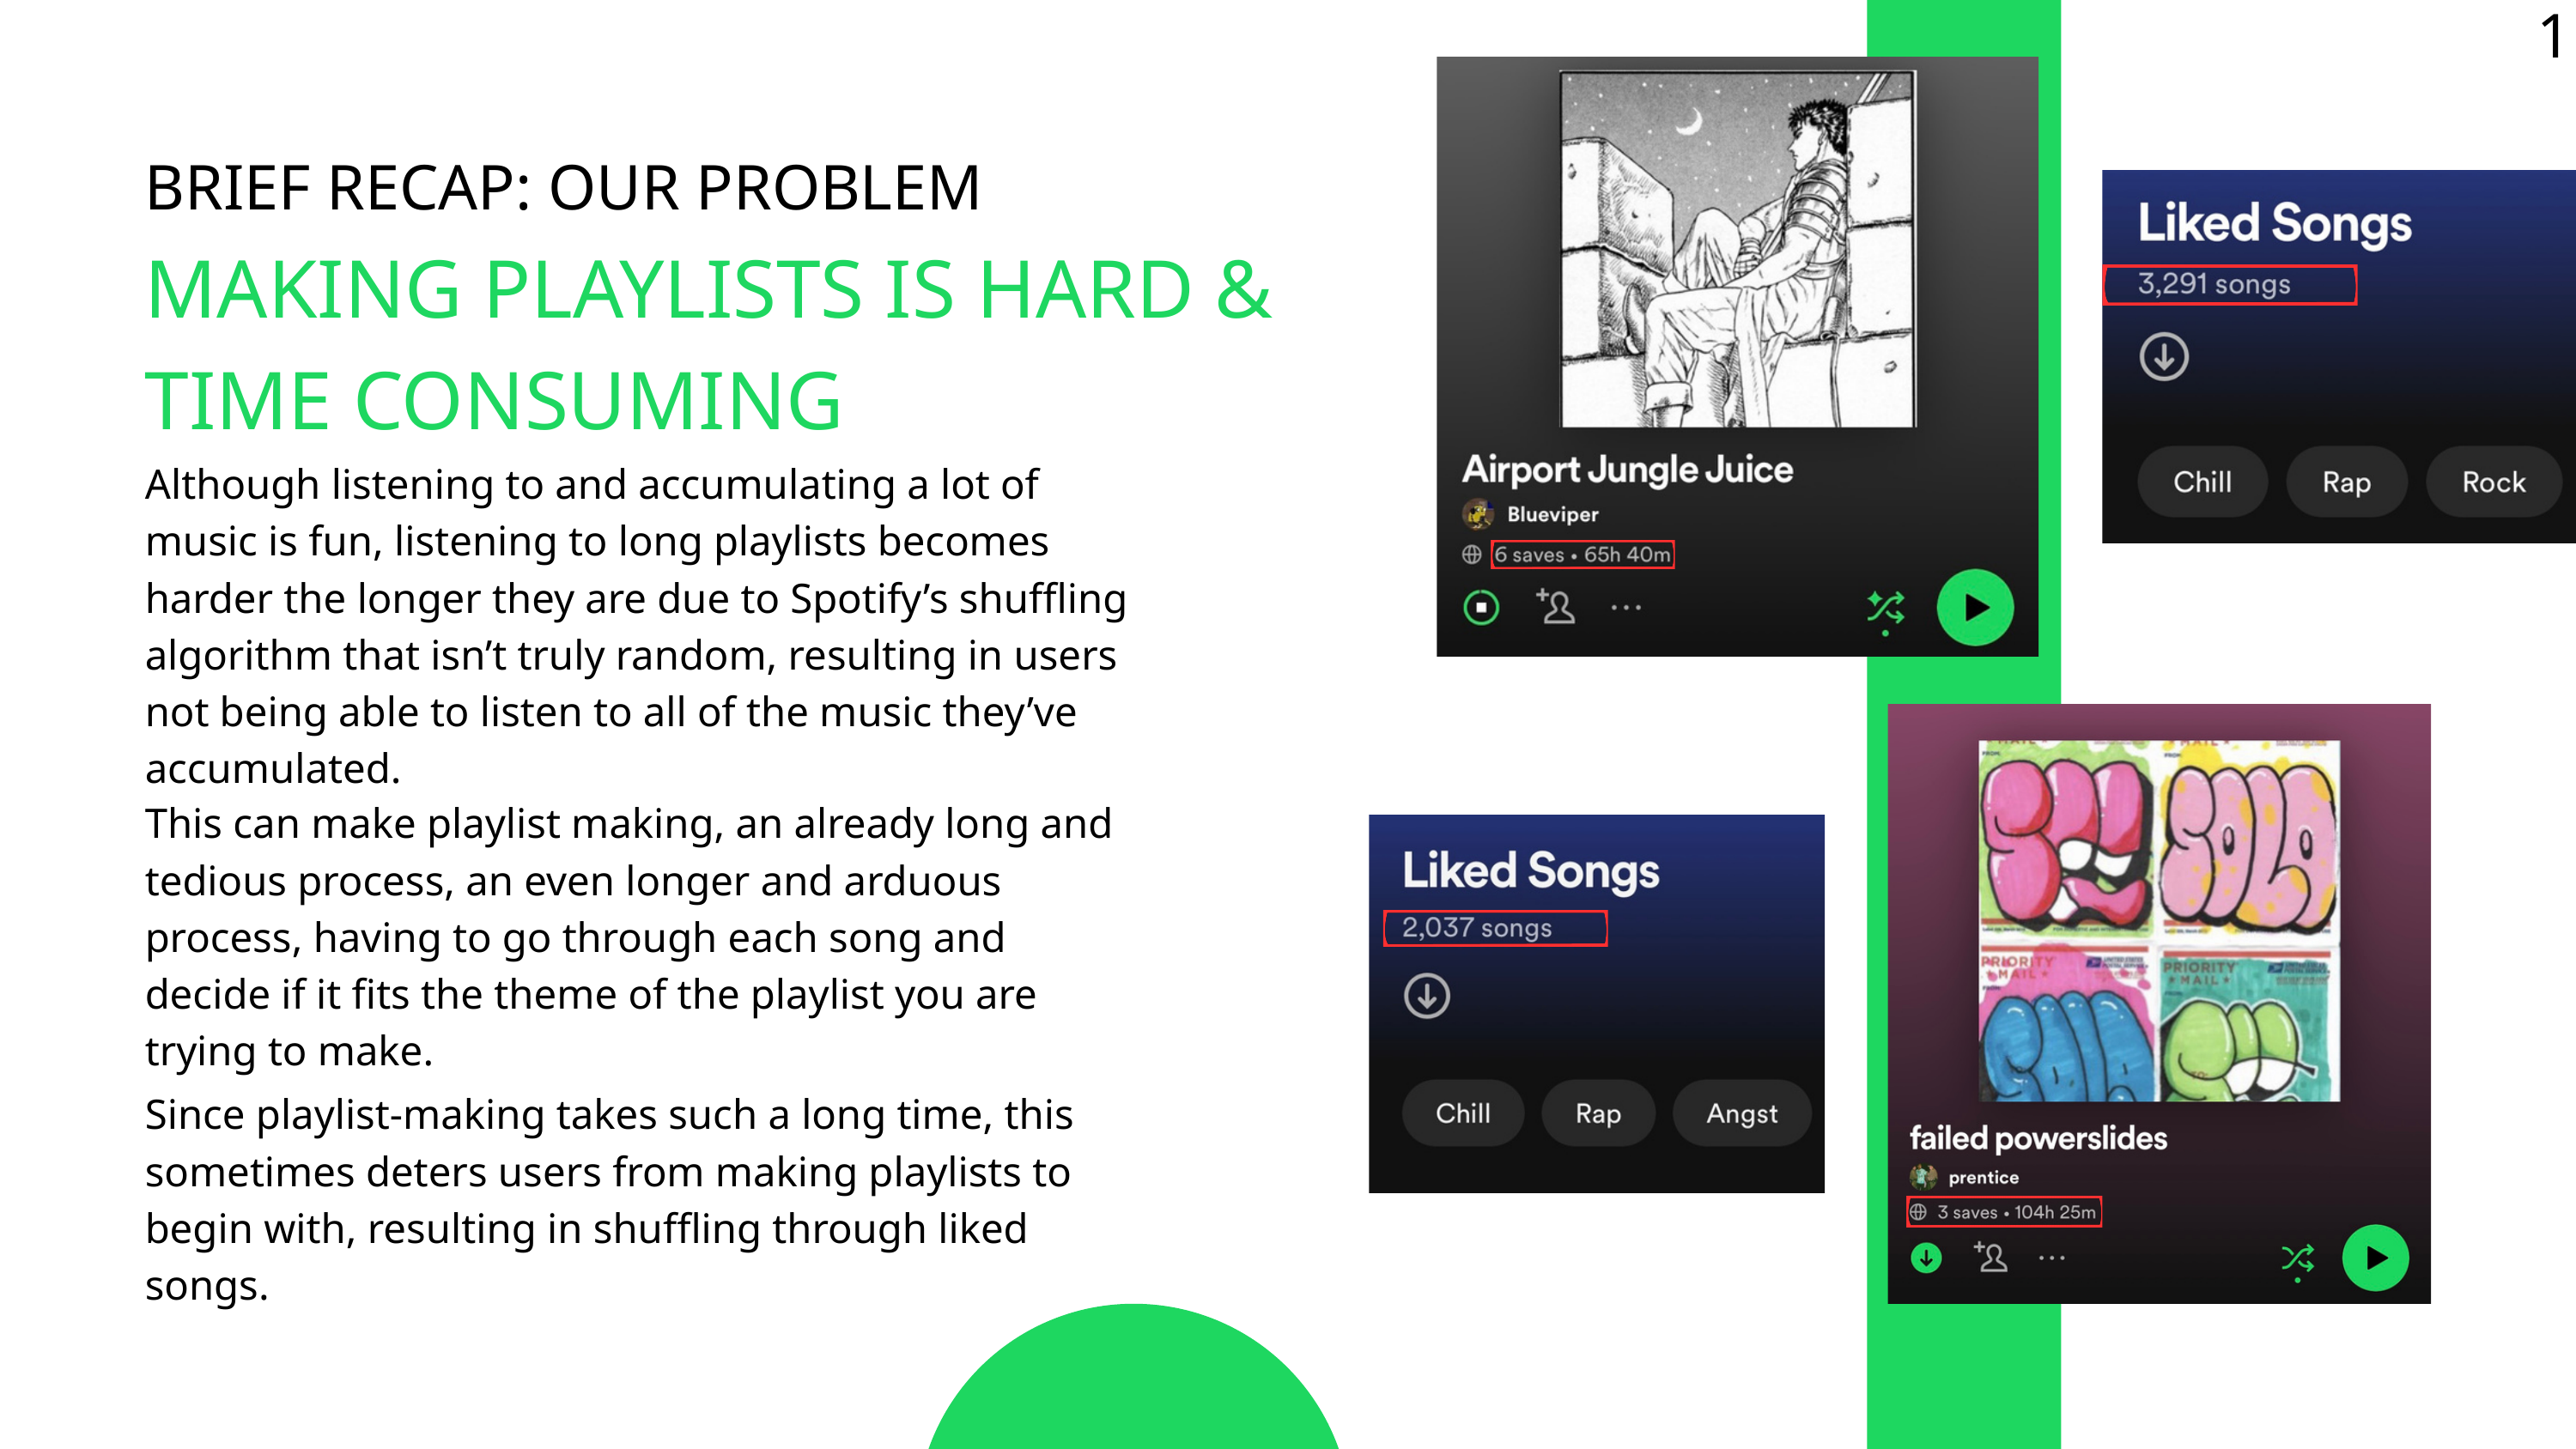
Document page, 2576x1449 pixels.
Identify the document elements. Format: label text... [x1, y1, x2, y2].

text_box [2068, 1196, 2103, 1228]
text_box Since playlist-making takes such a long time, this sometimes deters users from making playlists to begin with, resulting in shuffling through liked songs. [144, 1081, 1134, 1308]
text_box Although listening to and accumulating a lot of music is fun, listening to long playlists becomes harder the longer they are due to Spotify’s shuffling algorithm that isn’t truly random, resulting in users not being able to listen to all of the music they’ve accumulated. [144, 451, 1134, 791]
text_box [1491, 540, 1675, 570]
text_box BRIEF RECAP: OUR PROBLEM [144, 135, 1062, 222]
text_box [1382, 910, 1608, 947]
text_box [1369, 815, 1826, 1193]
text_box [2102, 264, 2358, 306]
text_box [1437, 57, 1862, 657]
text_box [1867, 0, 2062, 1449]
text_box This can make playlist making, an already long and tedious process, an even longer and arduous process, having to go through each song and decide if it fits the theme of the playlist you are trying to make. [144, 791, 1134, 1074]
text_box [2068, 704, 2432, 1304]
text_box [915, 1303, 1352, 1449]
text_box 1 [2537, 0, 2556, 71]
text_box [2102, 170, 2576, 543]
text_box MAKING PLAYLISTS IS HARD & TIME CONSUMING [144, 222, 1289, 446]
